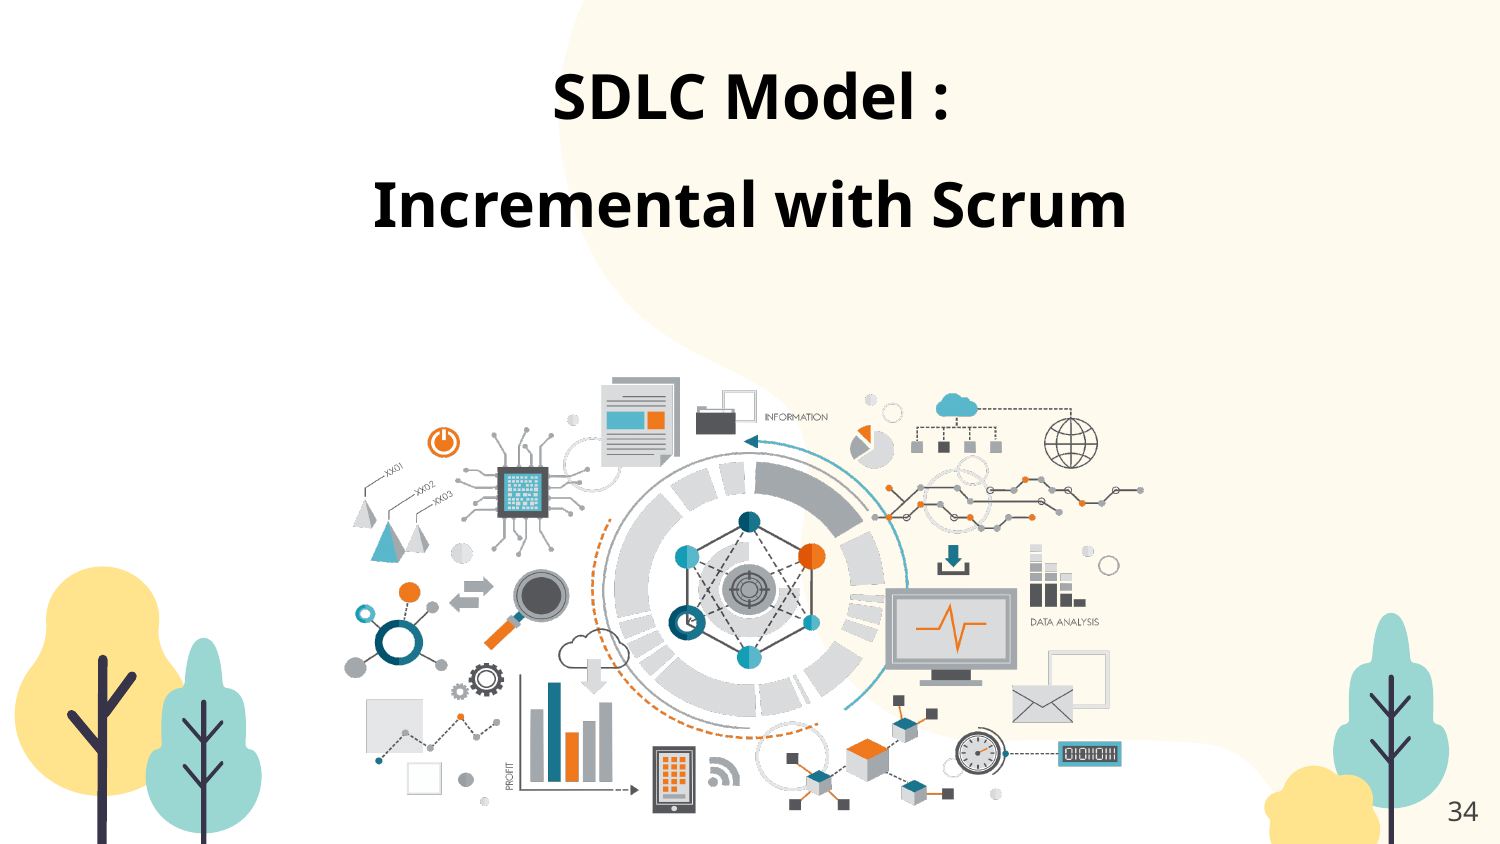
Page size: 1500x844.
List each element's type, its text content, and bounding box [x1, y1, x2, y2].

picture [321, 346, 1167, 844]
text_box [1369, 674, 1411, 844]
text_box [1264, 765, 1381, 844]
text_box [182, 699, 224, 844]
text_box [66, 654, 137, 844]
text_box [1333, 612, 1450, 809]
text_box [14, 566, 184, 796]
slide_number ‹#› [1403, 779, 1494, 844]
subtitle SDLC Model : Incremental with Scrum [337, 42, 1167, 327]
text_box [145, 637, 262, 834]
